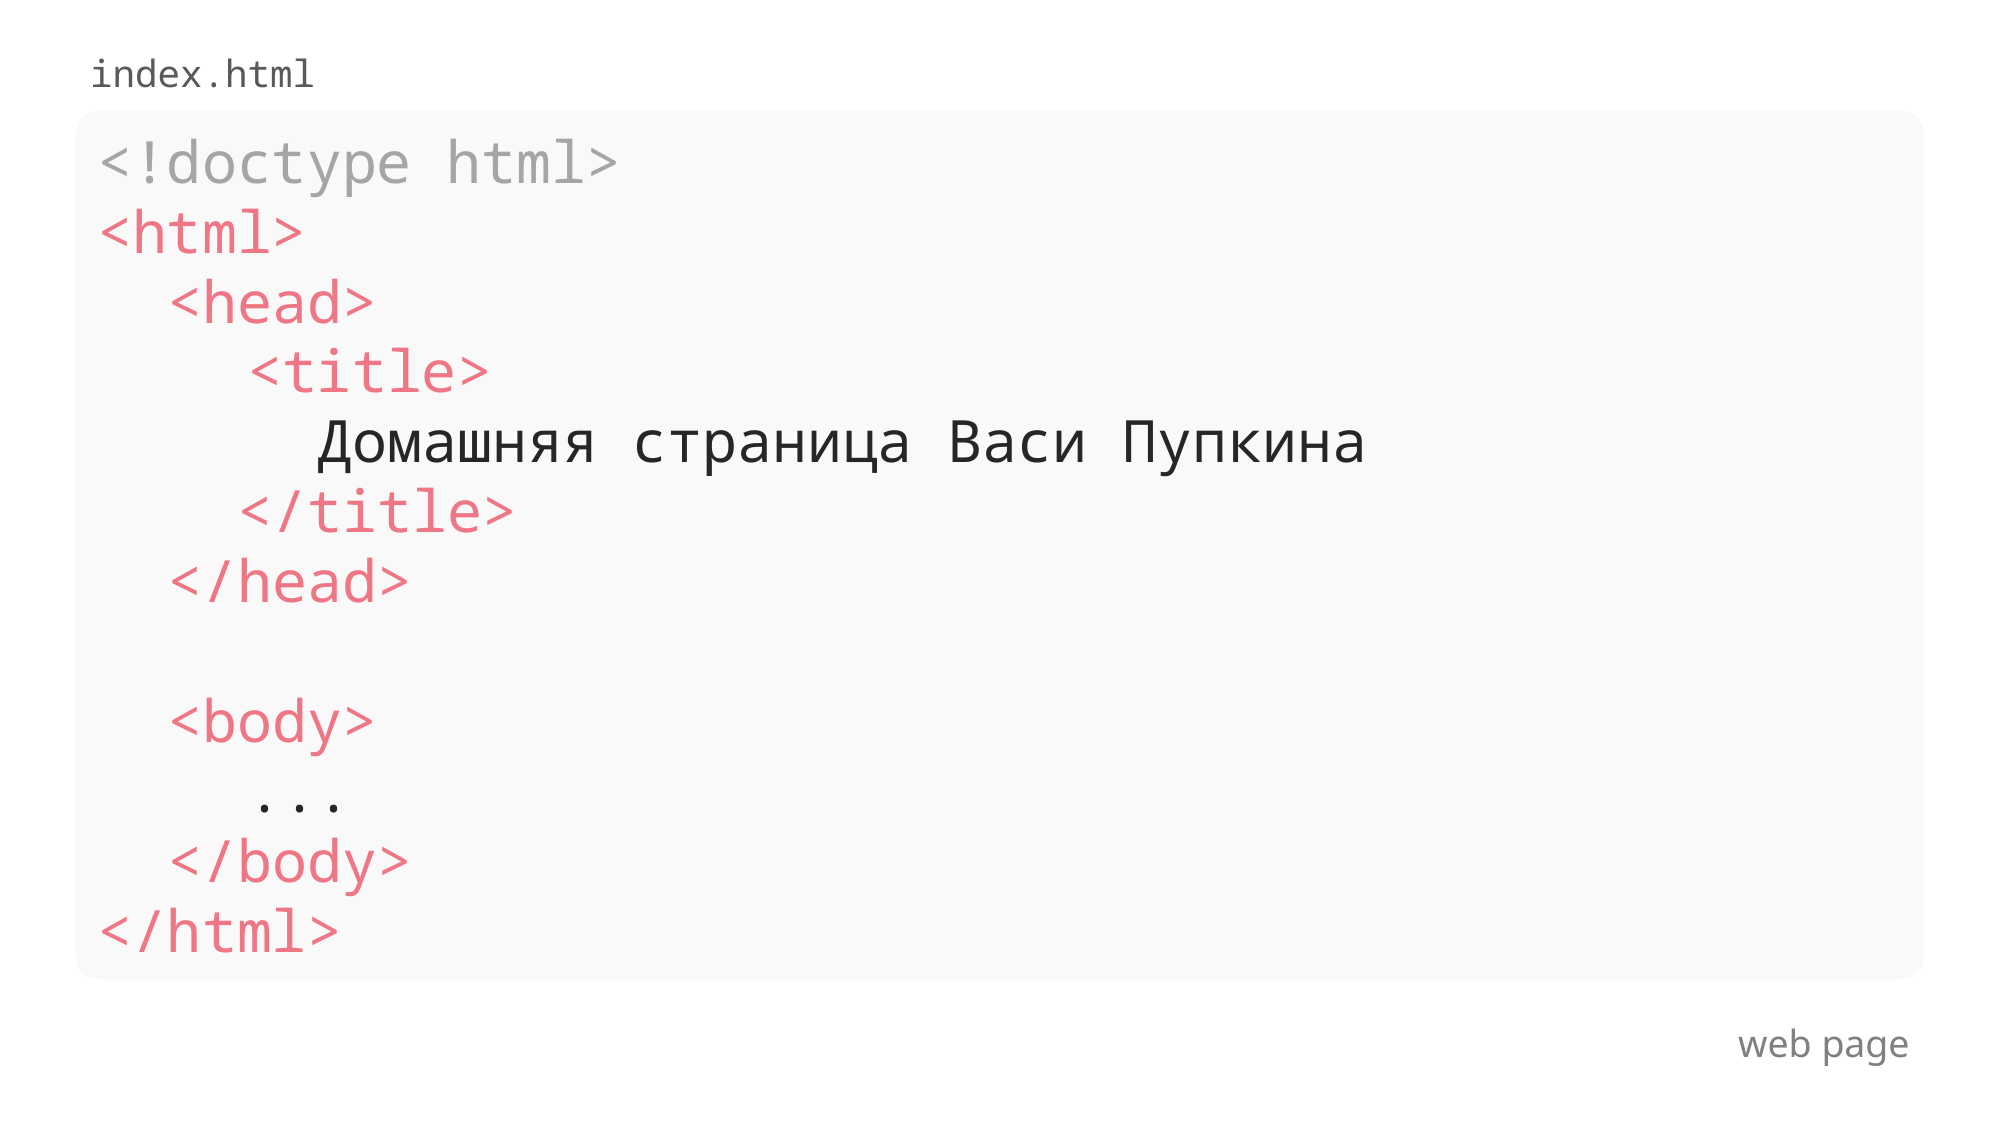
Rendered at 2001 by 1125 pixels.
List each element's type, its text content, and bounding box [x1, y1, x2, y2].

list web page [75, 1017, 1925, 1081]
list index.html [75, 48, 1925, 111]
text_box <!doctype html> <html> <head> <title> Домашняя страница Васи Пупкина </title> </head> <body> ... </body> </html> [75, 110, 1925, 980]
